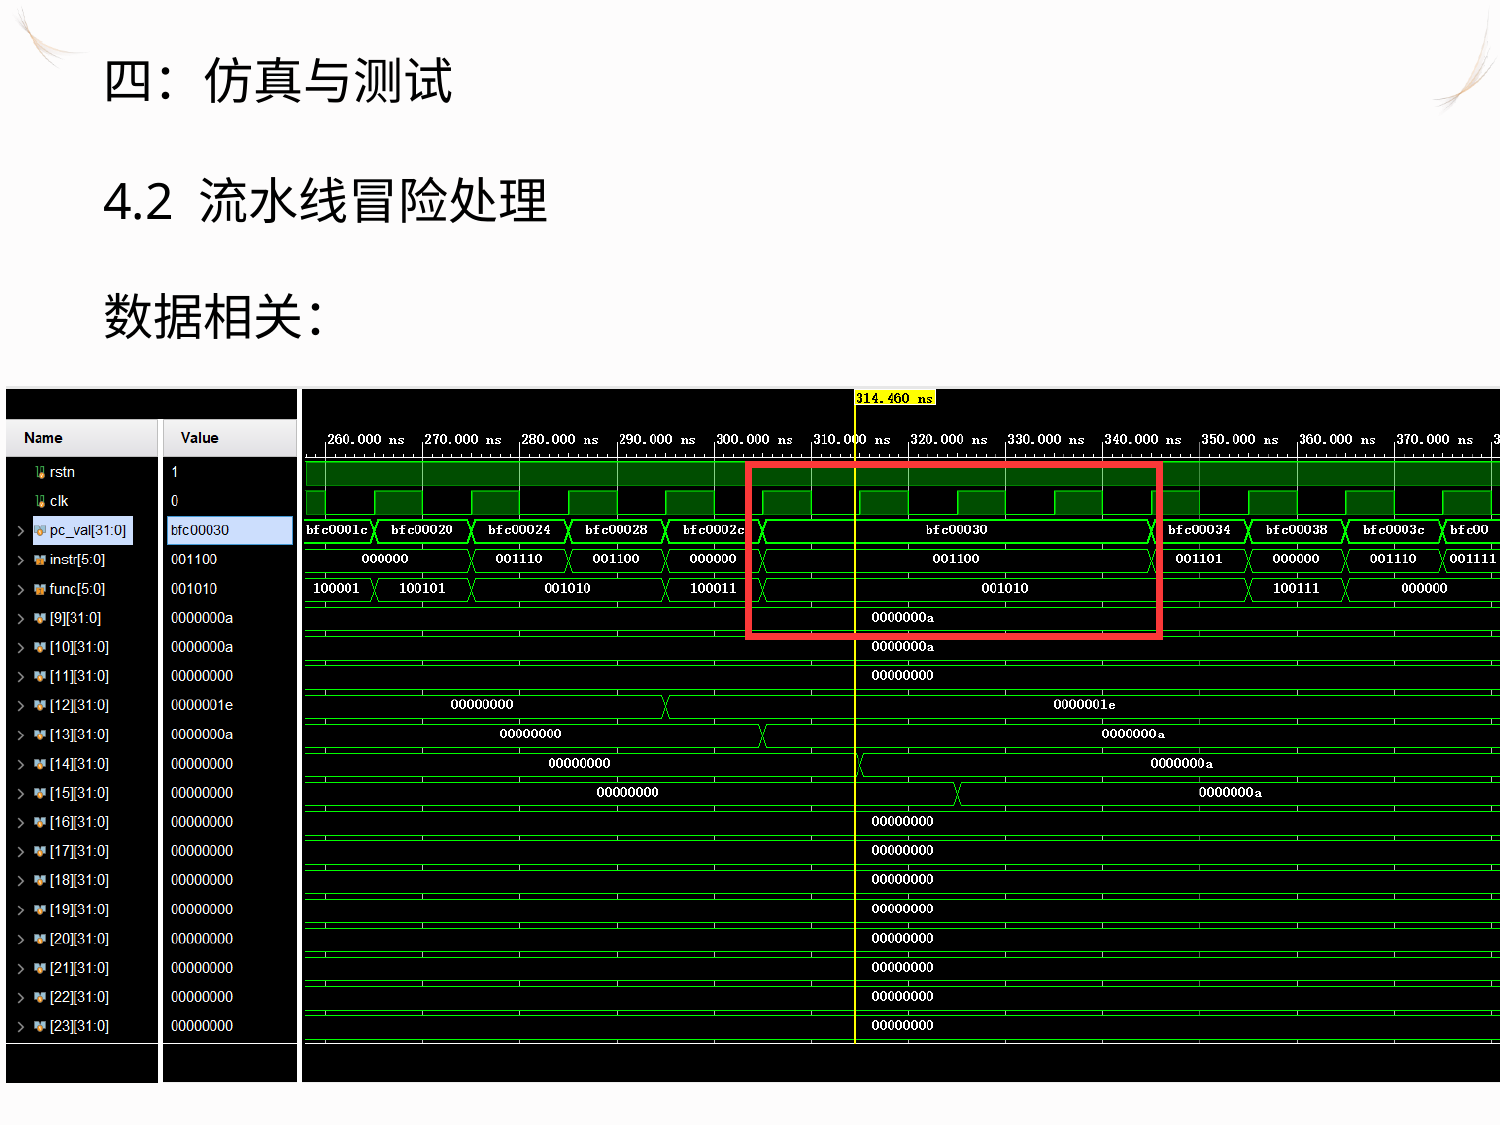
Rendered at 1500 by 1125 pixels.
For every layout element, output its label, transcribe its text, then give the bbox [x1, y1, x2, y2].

picture [1417, 0, 1500, 128]
picture [6, 0, 95, 87]
text_box 数据相关： [88, 277, 668, 353]
picture [6, 386, 1500, 1083]
text_box 四：仿真与测试 4.2 流水线冒险处理 [88, 42, 668, 238]
